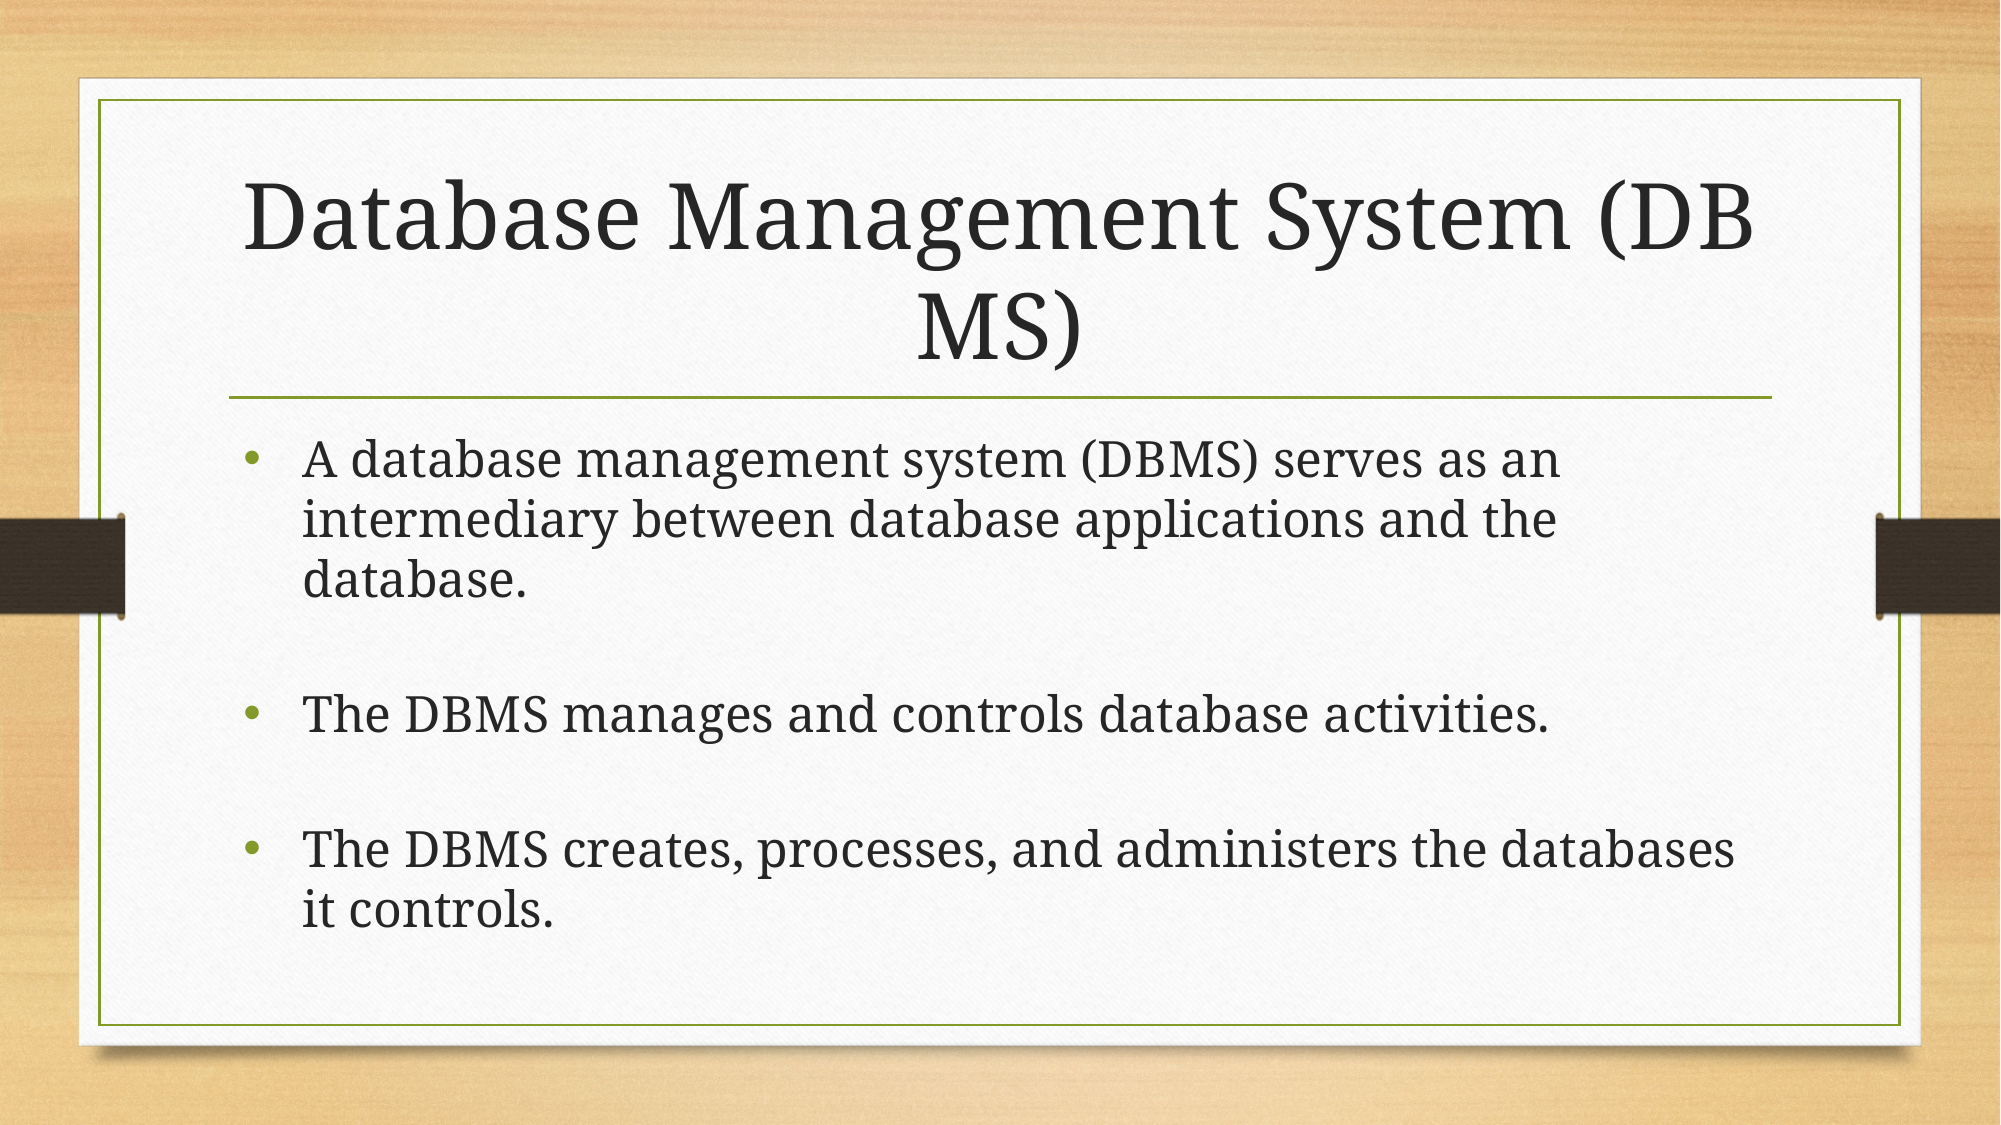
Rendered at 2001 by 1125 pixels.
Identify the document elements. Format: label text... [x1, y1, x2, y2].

picture [0, 0, 2001, 1125]
title Database Management System (D B M S) [212, 161, 1788, 375]
list A database management system (D B M S) serves as an intermediary between database applications and the database. The D B M S manages and controls database activities. The D B M S creates, processes, and administers the databases it controls. [212, 419, 1788, 964]
